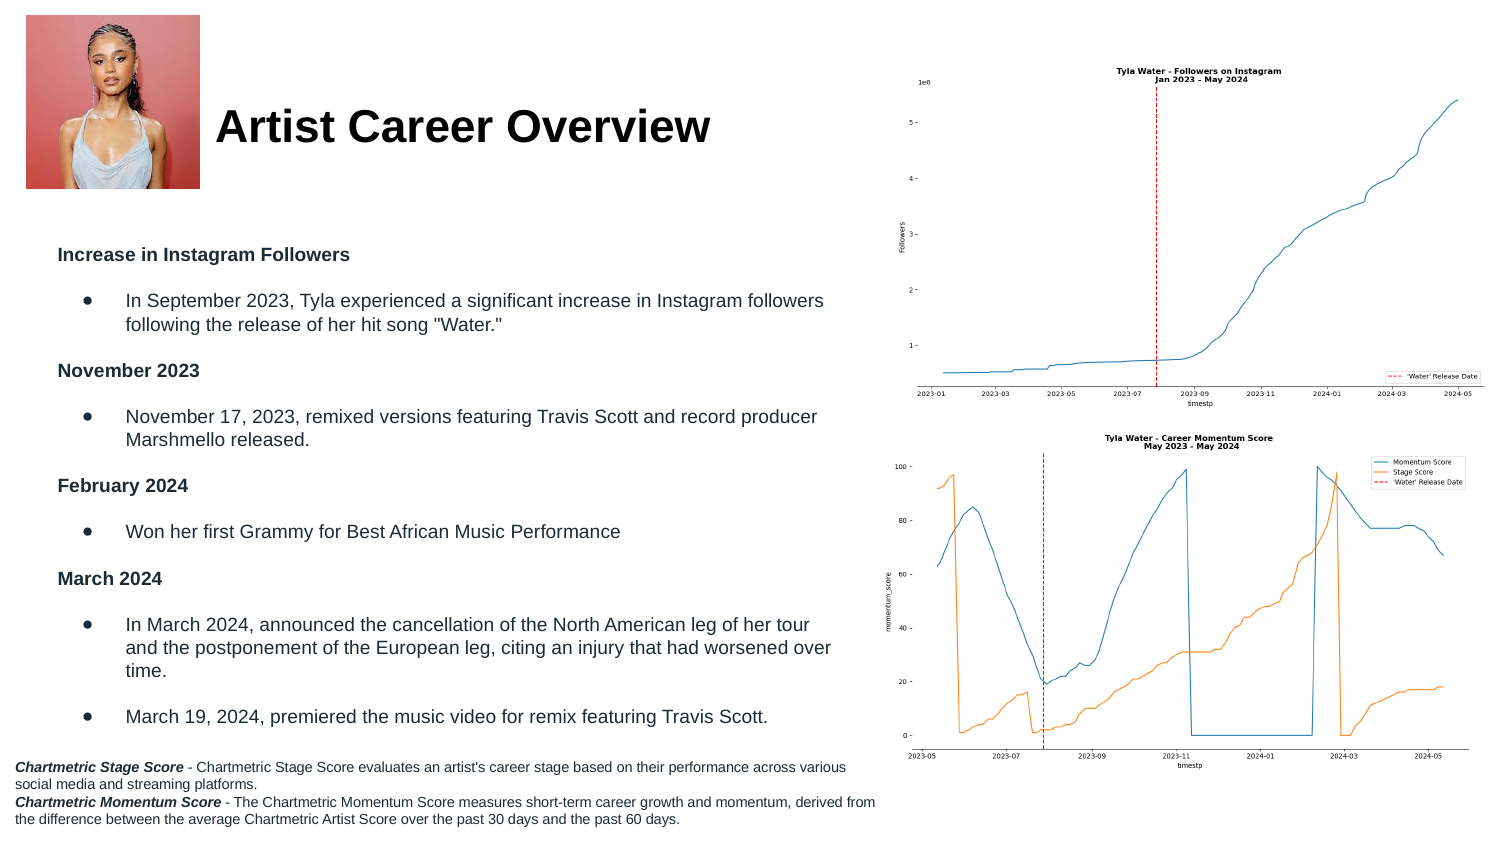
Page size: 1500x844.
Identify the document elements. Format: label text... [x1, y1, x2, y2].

picture [894, 63, 1488, 413]
list Increase in Instagram Followers In September 2023, Tyla experienced a significant increase in Instagram followers following the release of her hit song "Water." November 2023 November 17, 2023, remixed versions featuring Travis Scott and record producer Marshmello released. February 2024 Won her first Grammy for Best African Music Performance March 2024 In March 2024, announced the cancellation of the North American leg of her tour and the postponement of the European leg, citing an injury that had worsened over time. March 19, 2024, premiered the music video for remix featuring Travis Scott. [42, 227, 849, 742]
title Artist Career Overview [204, 72, 889, 167]
text_box Chartmetric Stage Score - Chartmetric Stage Score evaluates an artist's career stage based on their performance across various social media and streaming platforms. Chartmetric Momentum Score - The Chartmetric Momentum Score measures short-term career growth and momentum, derived from the difference between the average Chartmetric Artist Score over the past 30 days and the past 60 days. [0, 742, 892, 843]
picture [25, 15, 201, 190]
picture [880, 430, 1474, 775]
